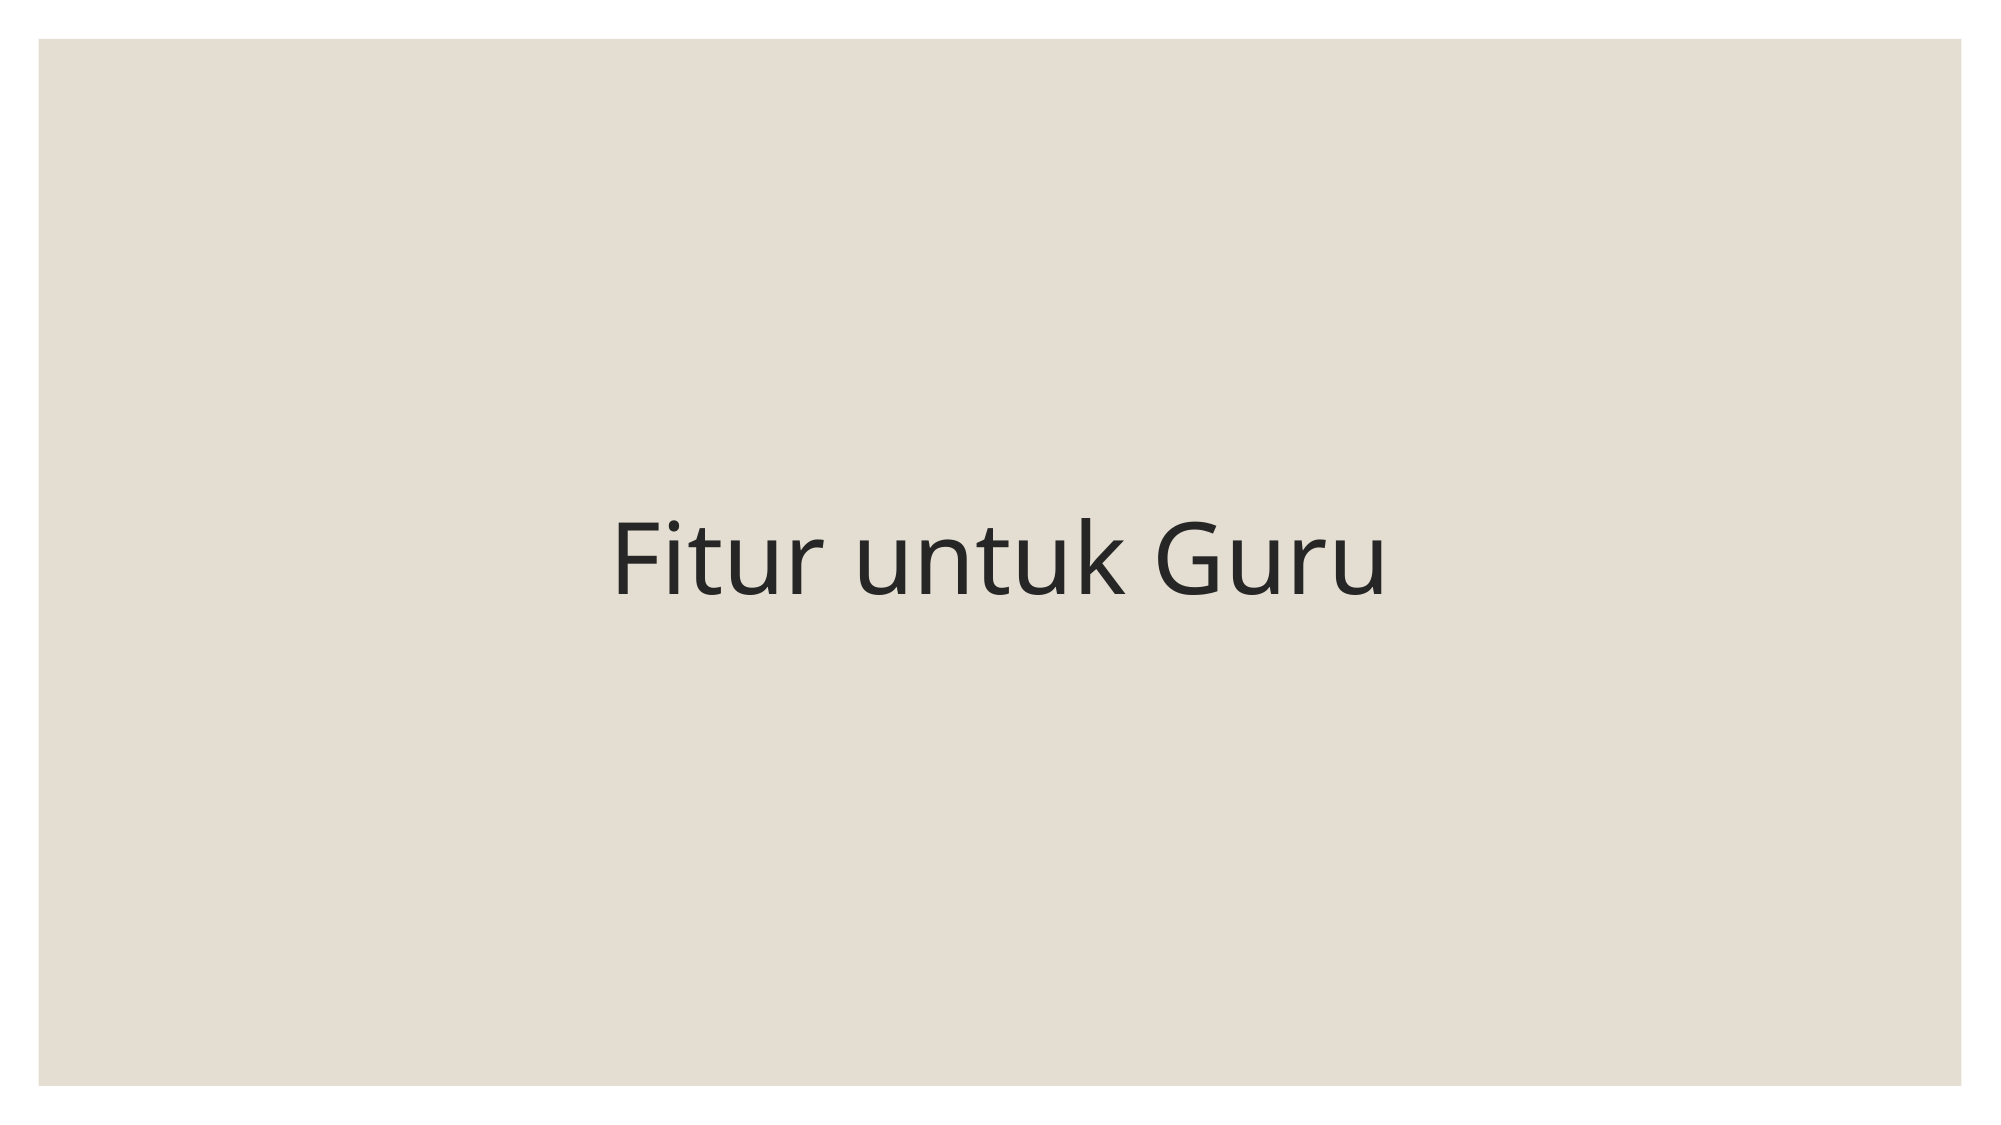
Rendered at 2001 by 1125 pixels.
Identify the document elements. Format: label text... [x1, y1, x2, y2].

title Fitur untuk Guru [174, 450, 1825, 675]
